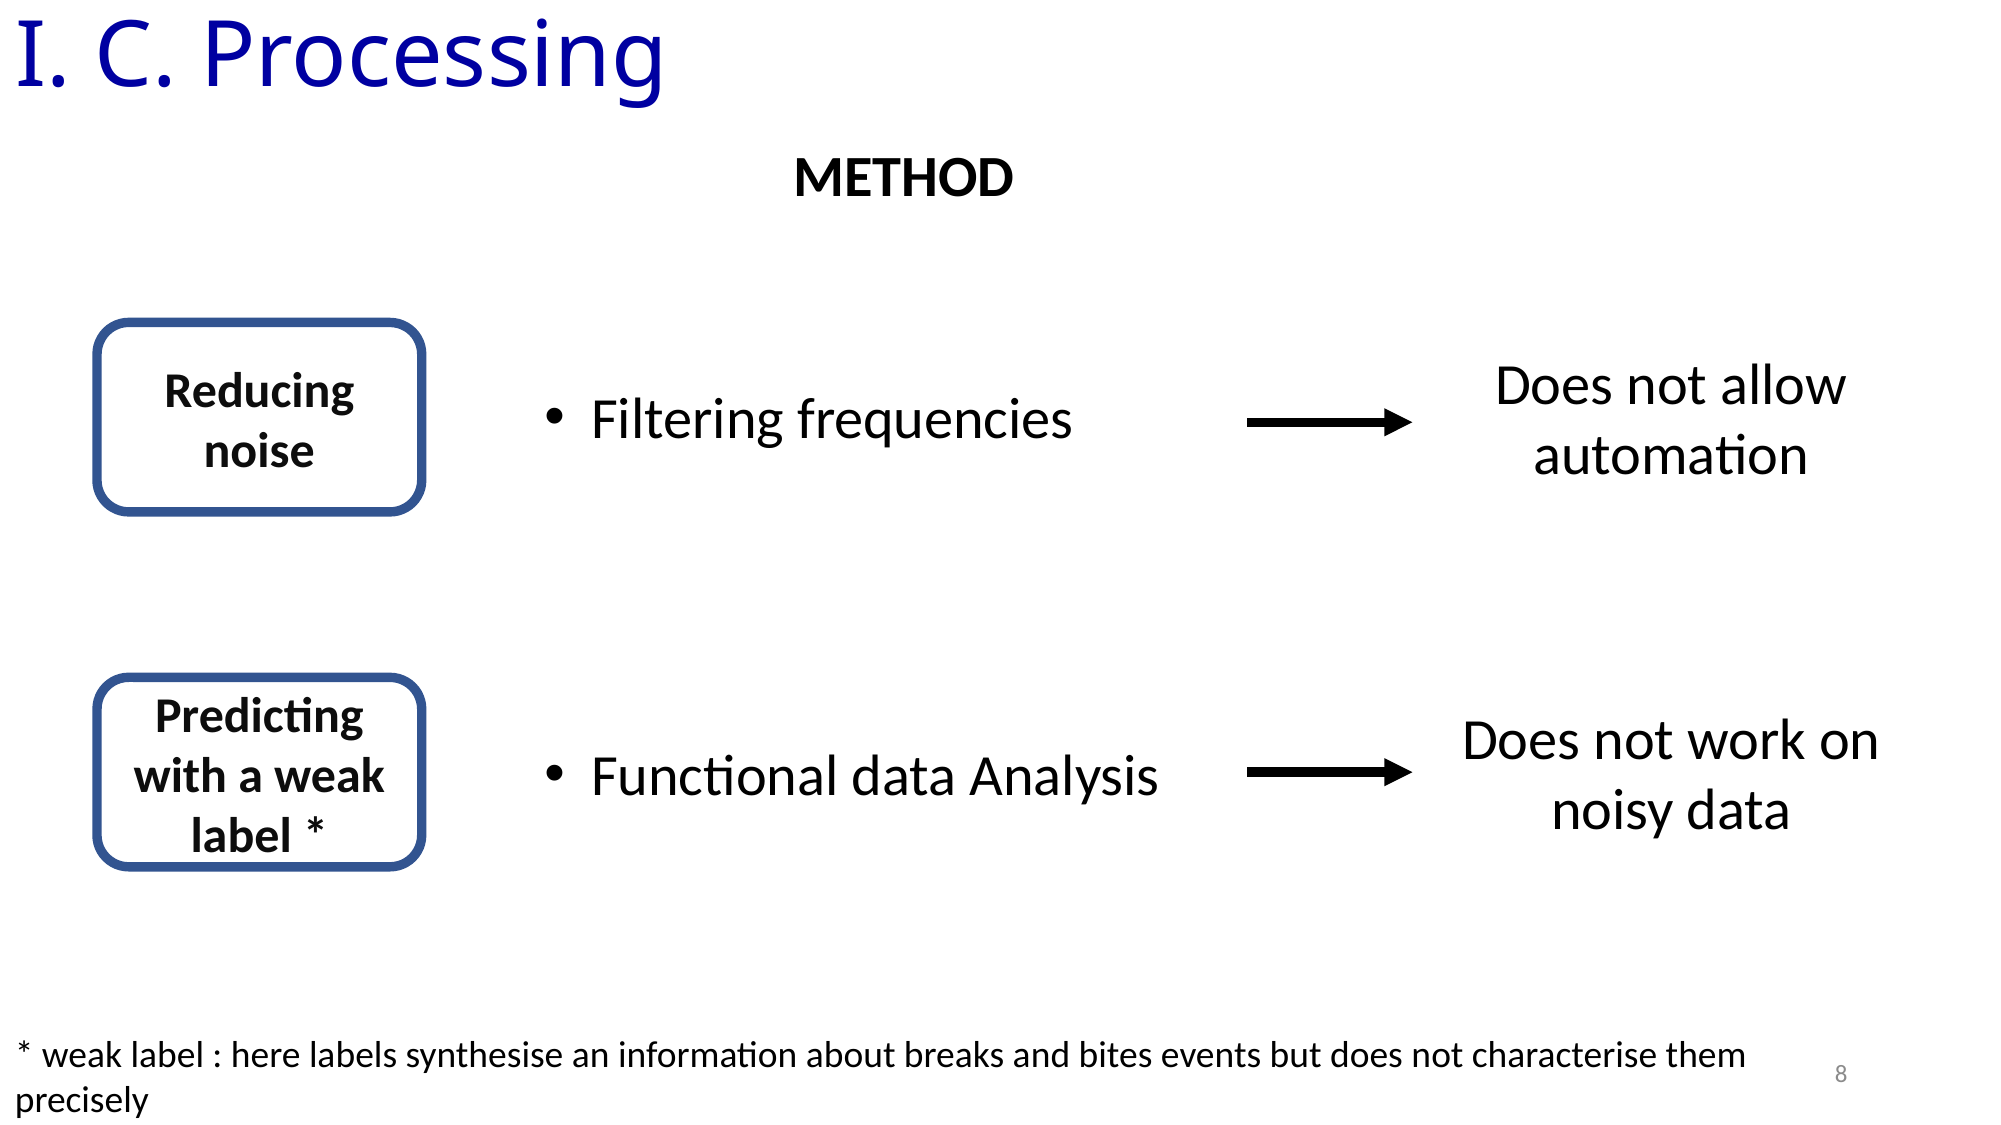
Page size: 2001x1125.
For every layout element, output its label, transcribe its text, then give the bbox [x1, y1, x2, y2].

text_box Does not work on noisy data [1412, 693, 1931, 849]
text_box Functional data Analysis [529, 729, 1279, 815]
text_box Predicting with a weak label * [95, 676, 423, 868]
text_box Reducing noise [95, 321, 423, 513]
text_box Does not allow automation [1412, 338, 1931, 494]
slide_number 8 [1833, 1042, 1863, 1103]
text_box * weak label : here labels synthesise an information about breaks and bites events but does not characterise them precisely [0, 1023, 1833, 1125]
text_box Filtering frequencies [529, 373, 1315, 528]
text_box METHOD [693, 130, 1116, 215]
title I. C. Processing [0, 0, 1904, 218]
